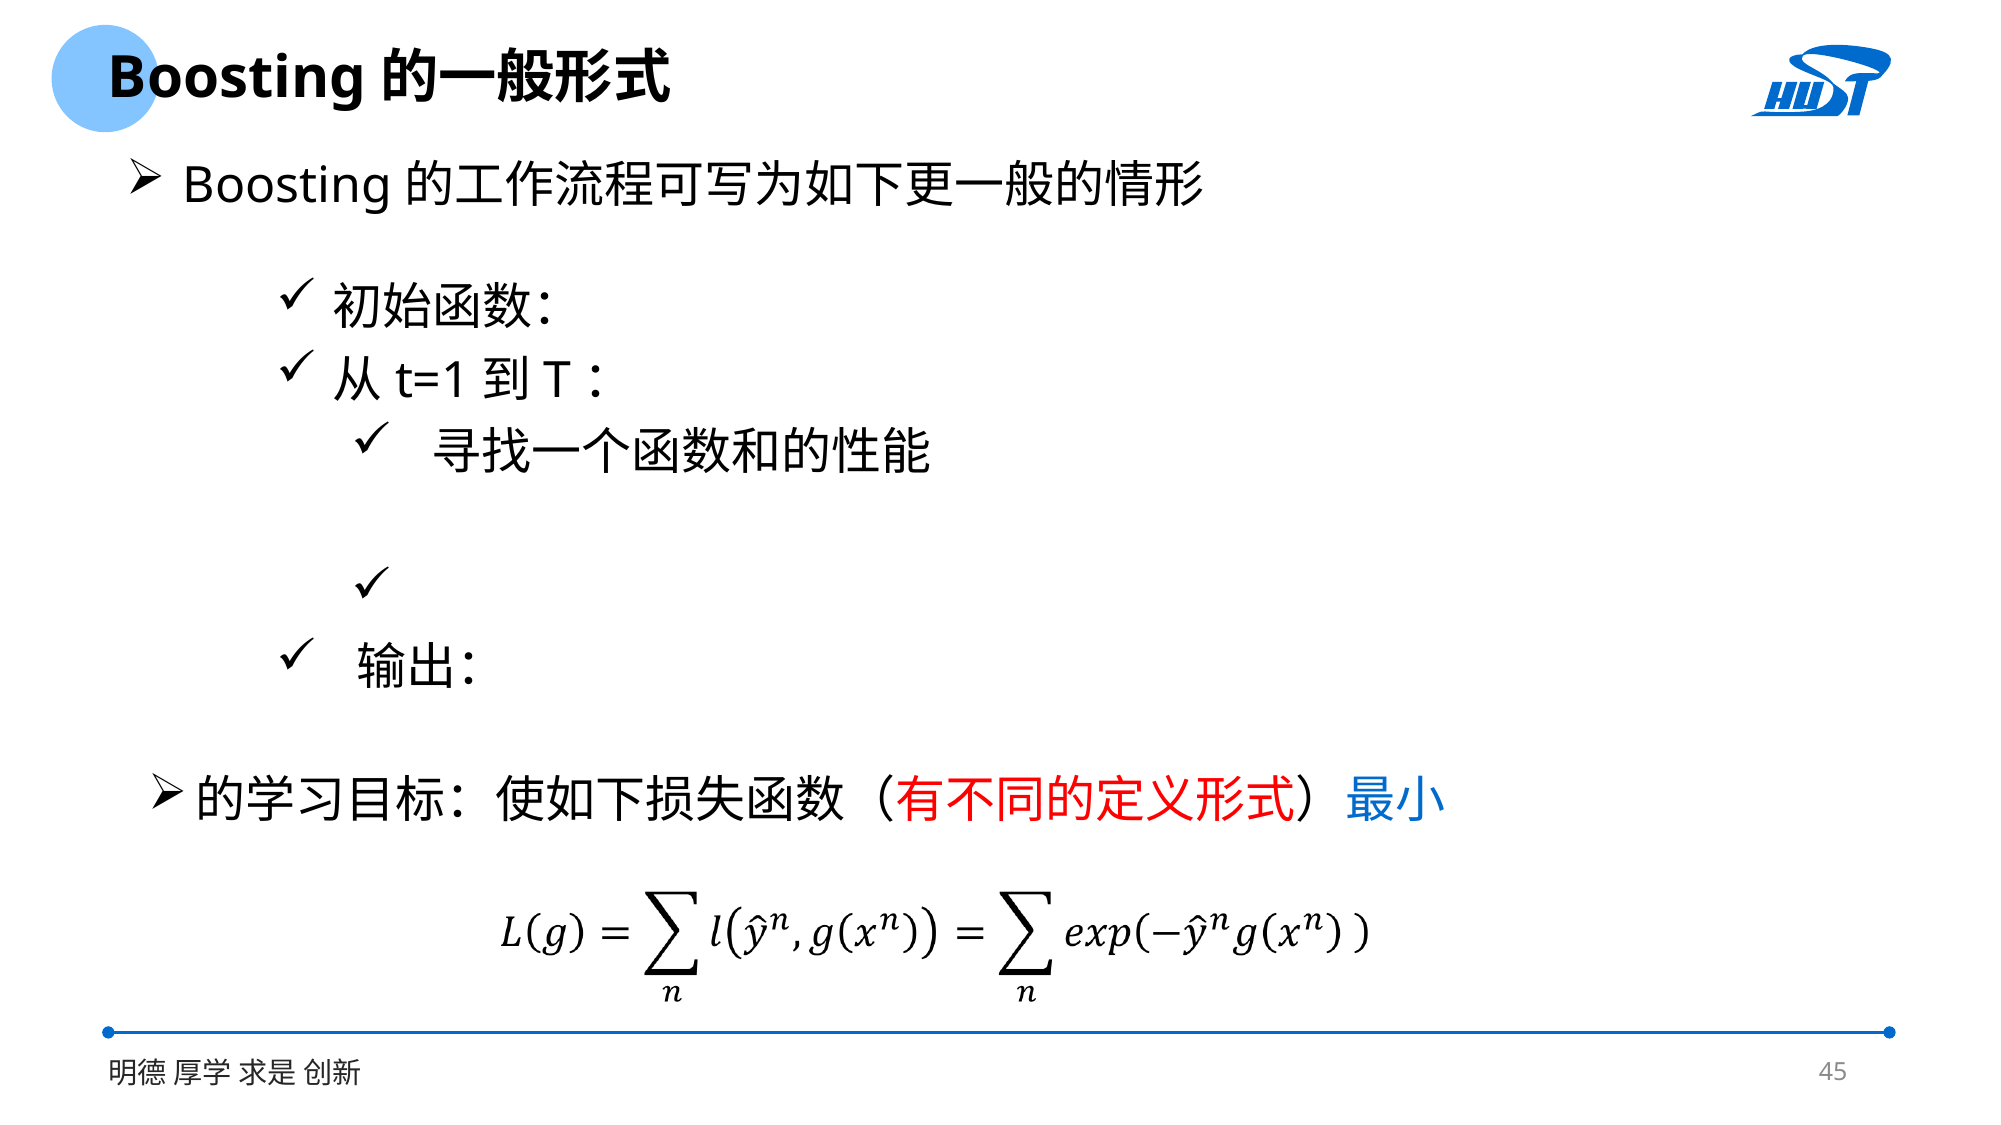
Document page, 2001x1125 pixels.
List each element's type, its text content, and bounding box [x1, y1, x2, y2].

slide_number 45 [1412, 1042, 1863, 1103]
list Boosting的一般形式 [93, 43, 887, 114]
text_box Boosting的工作流程可写为如下更一般的情形 [111, 145, 1220, 220]
picture [489, 858, 1392, 1022]
